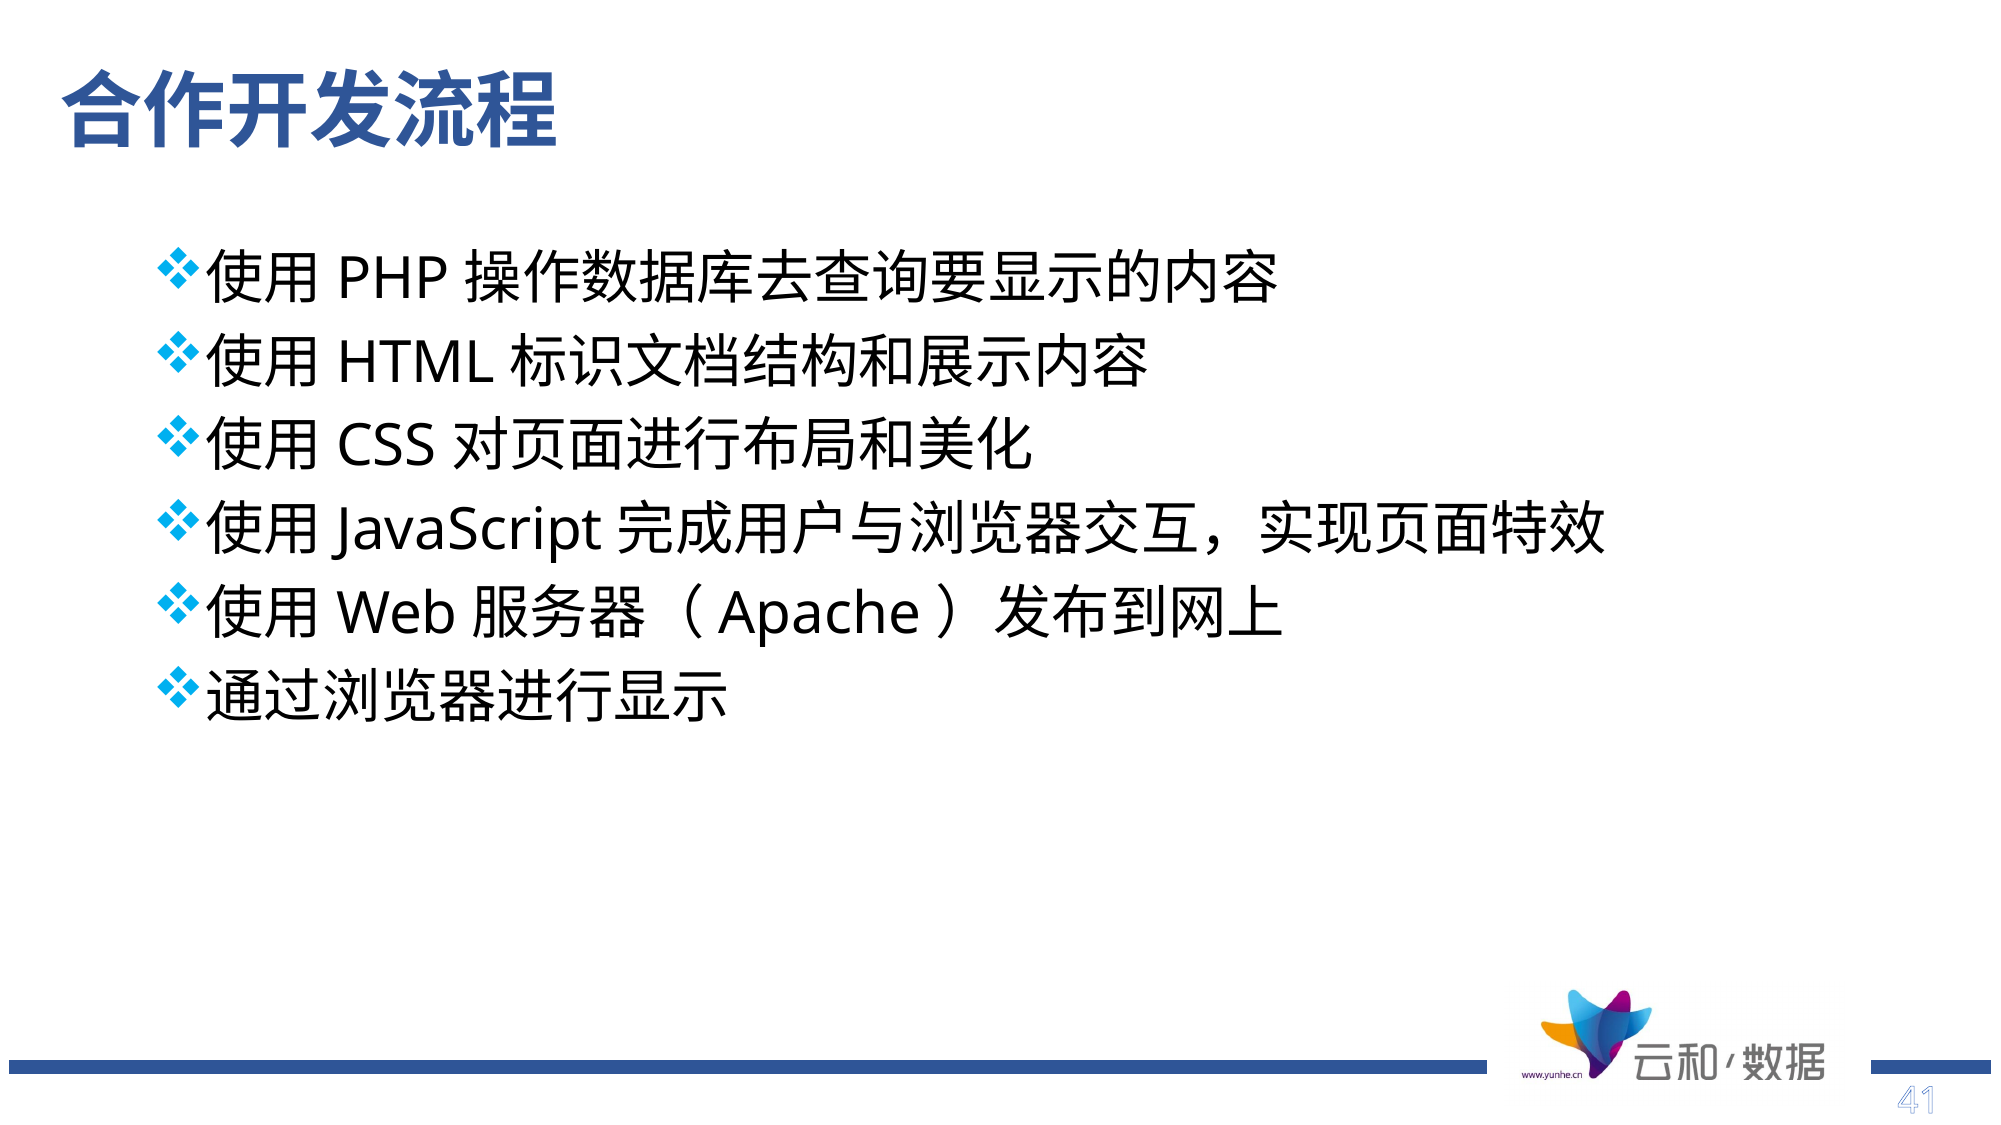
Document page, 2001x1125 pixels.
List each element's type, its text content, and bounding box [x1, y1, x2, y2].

list 使用PHP操作数据库去查询要显示的内容 使用HTML标识文档结构和展示内容 使用CSS对页面进行布局和美化 使用JavaScript完成用户与浏览器交互，实现页面特效 使用Web服务器（Apache）发布到网上 通过浏览器进行显示 [137, 240, 1863, 955]
picture [1504, 981, 1845, 1106]
title 合作开发流程 [44, 4, 1770, 222]
